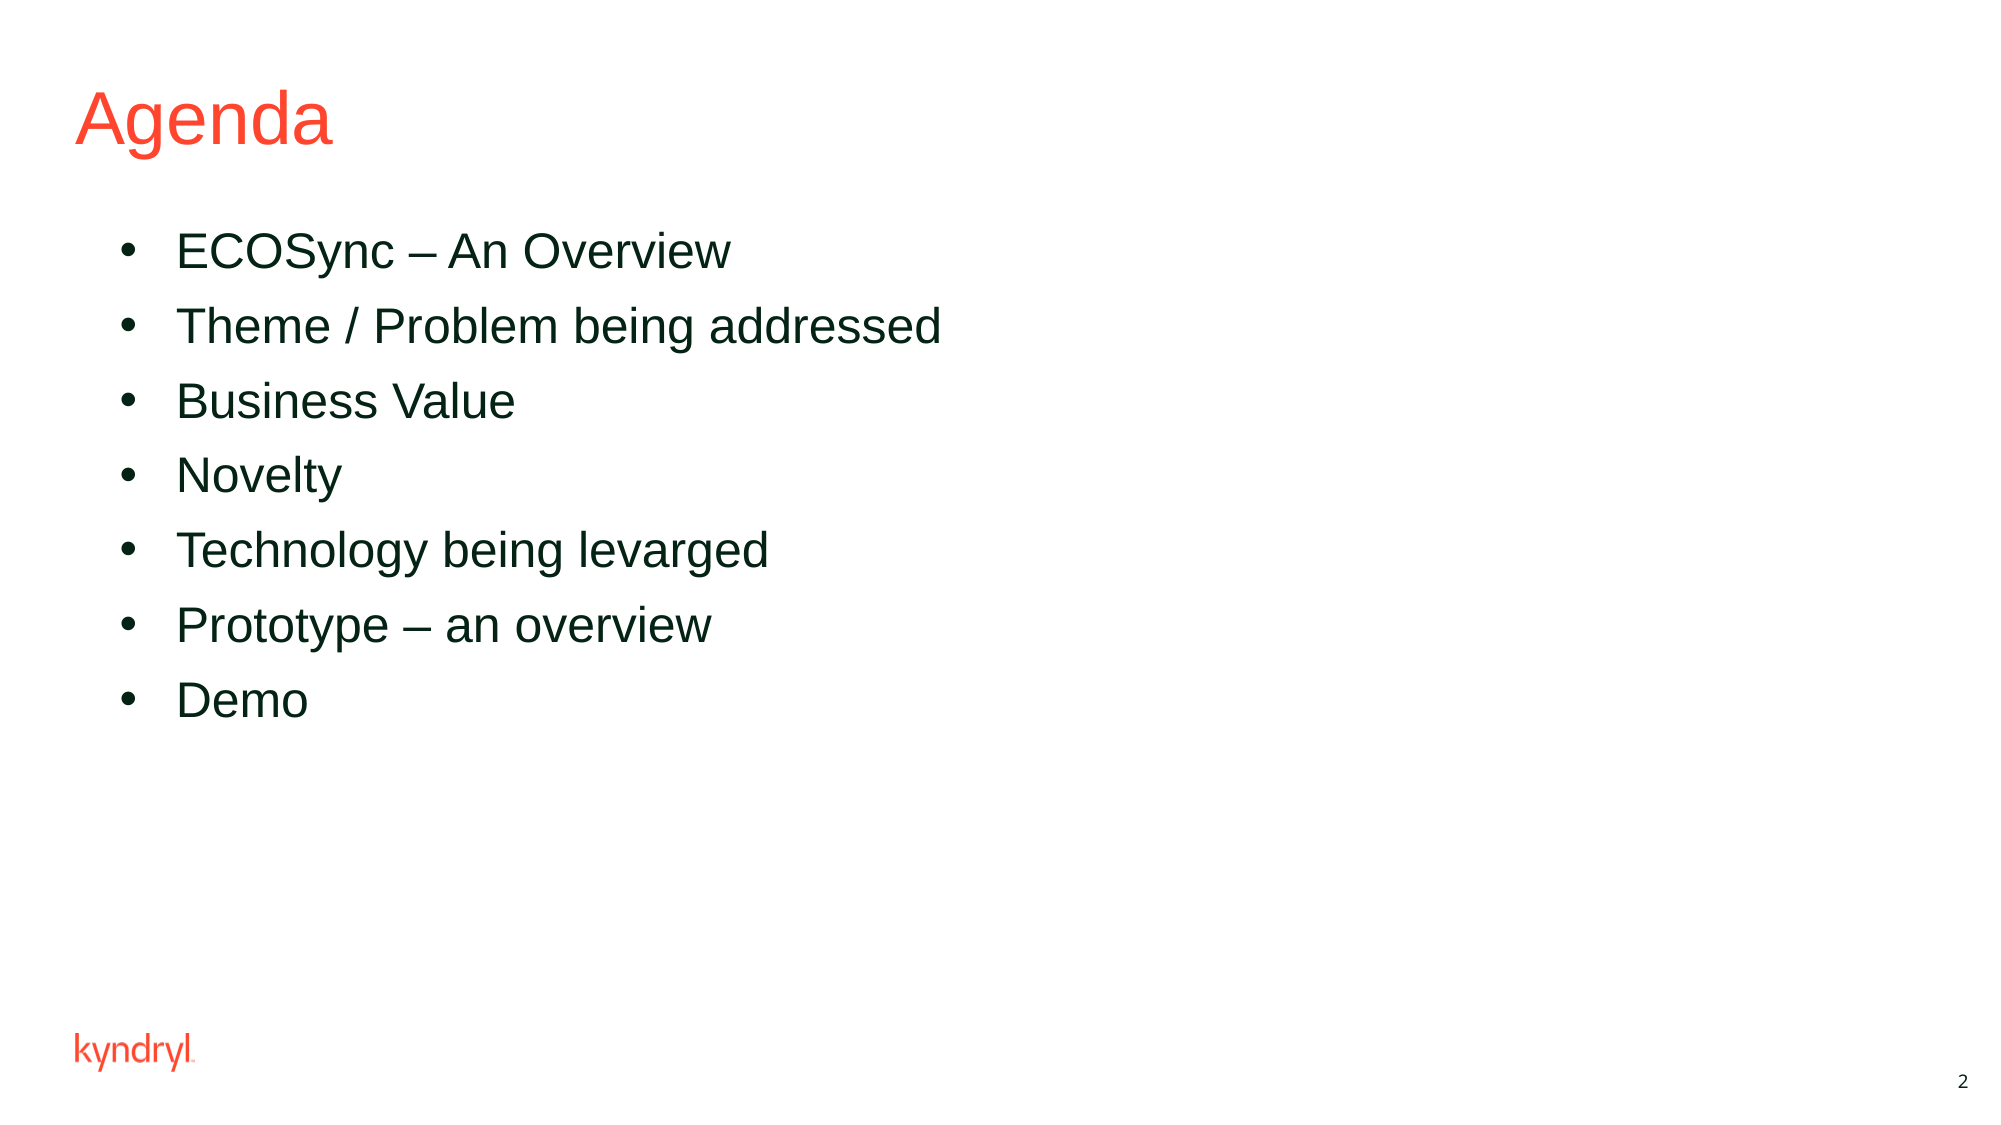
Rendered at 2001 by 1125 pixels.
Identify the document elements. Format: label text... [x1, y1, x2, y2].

list Agenda [75, 72, 943, 156]
list ECOSync – An Overview Theme / Problem being addressed Business Value Novelty Technology being levarged Prototype – an overview Demo [119, 225, 1436, 952]
text_box 2 [1518, 1071, 1969, 1093]
picture [75, 1033, 195, 1072]
